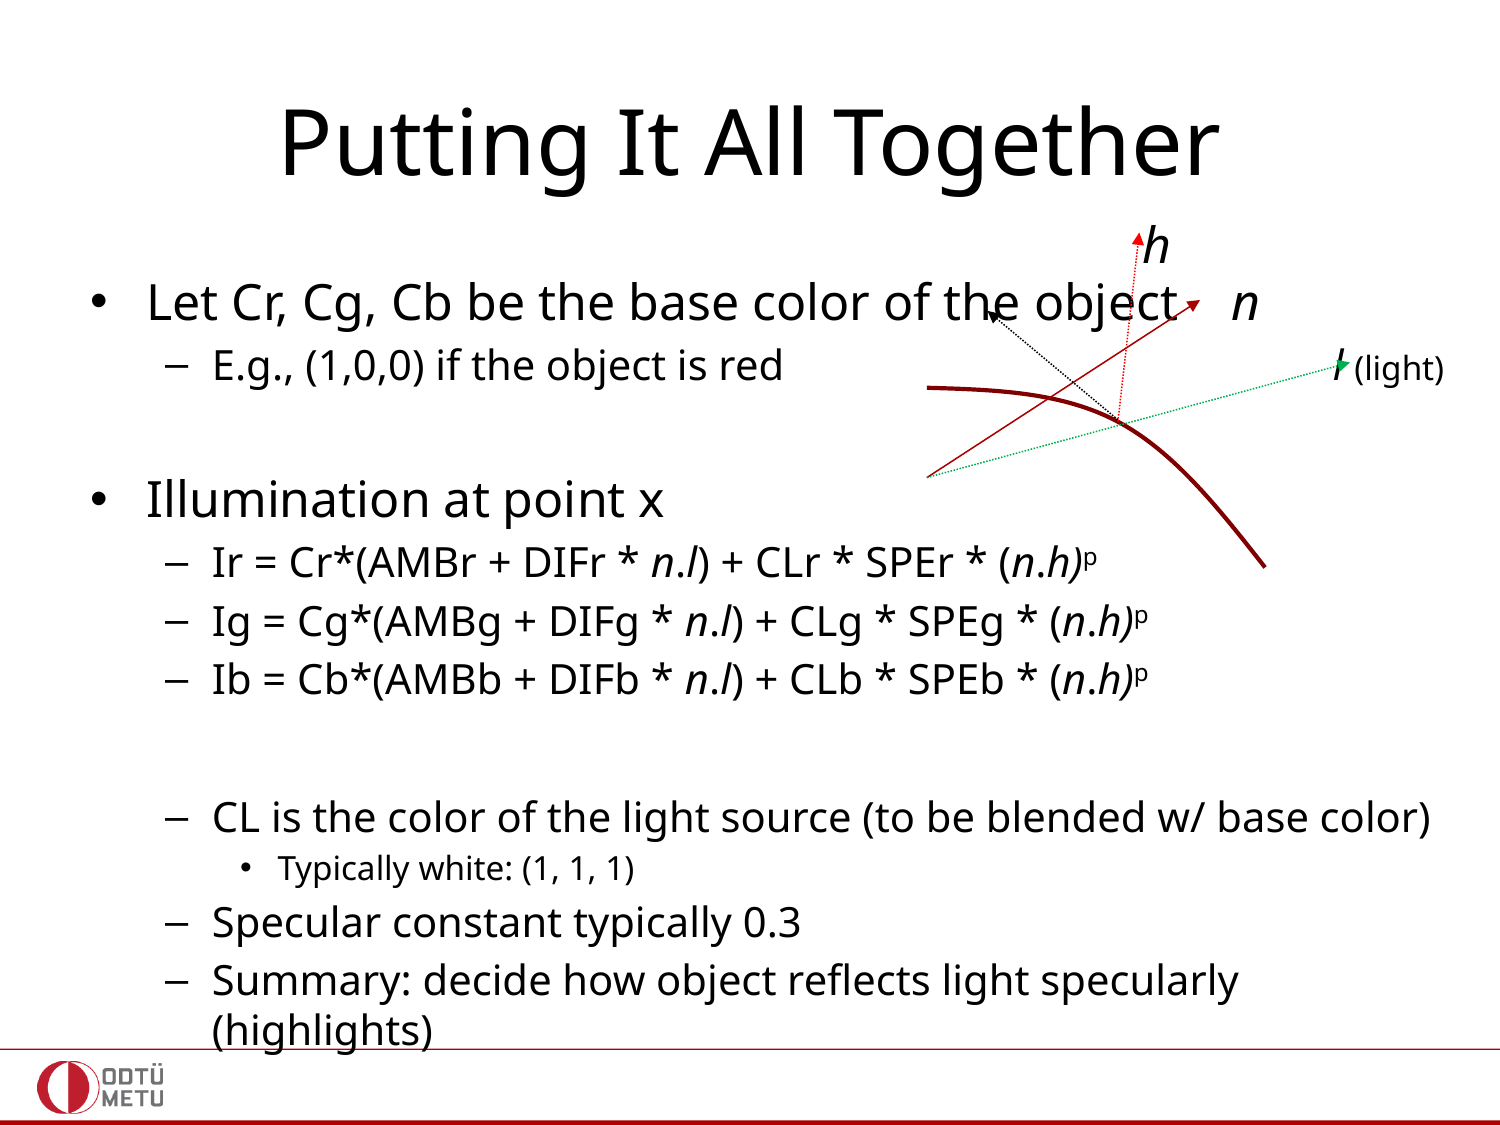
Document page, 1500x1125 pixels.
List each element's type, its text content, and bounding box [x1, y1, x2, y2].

picture [37, 1061, 163, 1114]
text_box [926, 385, 982, 418]
text_box [1004, 428, 1267, 569]
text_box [1117, 232, 1140, 422]
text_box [1144, 299, 1201, 360]
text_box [987, 310, 1119, 420]
text_box h [1062, 205, 1238, 281]
title Putting It All Together [75, 45, 1425, 233]
list Let Cr, Cg, Cb be the base color of the object n E.g., (1,0,0) if the object is red l (light) Illumination at point x Ir = Cr*(AMBr + DIFr * n.l) + CLr * SPEr * (n.h)p Ig = Cg*(AMBg + DIFg * n.l) + CLg * SPEg * (n.h)p Ib = Cb*(AMBb + DIFb * n.l) + CLb * SPEb * (n.h)p CL is the color of the light source (to be blended w/ base color) Typically white: (1, 1, 1) Specular constant typically 0.3 Summary: decide how object reflects light specularly (highlights) [75, 262, 1475, 1005]
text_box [1144, 362, 1351, 422]
